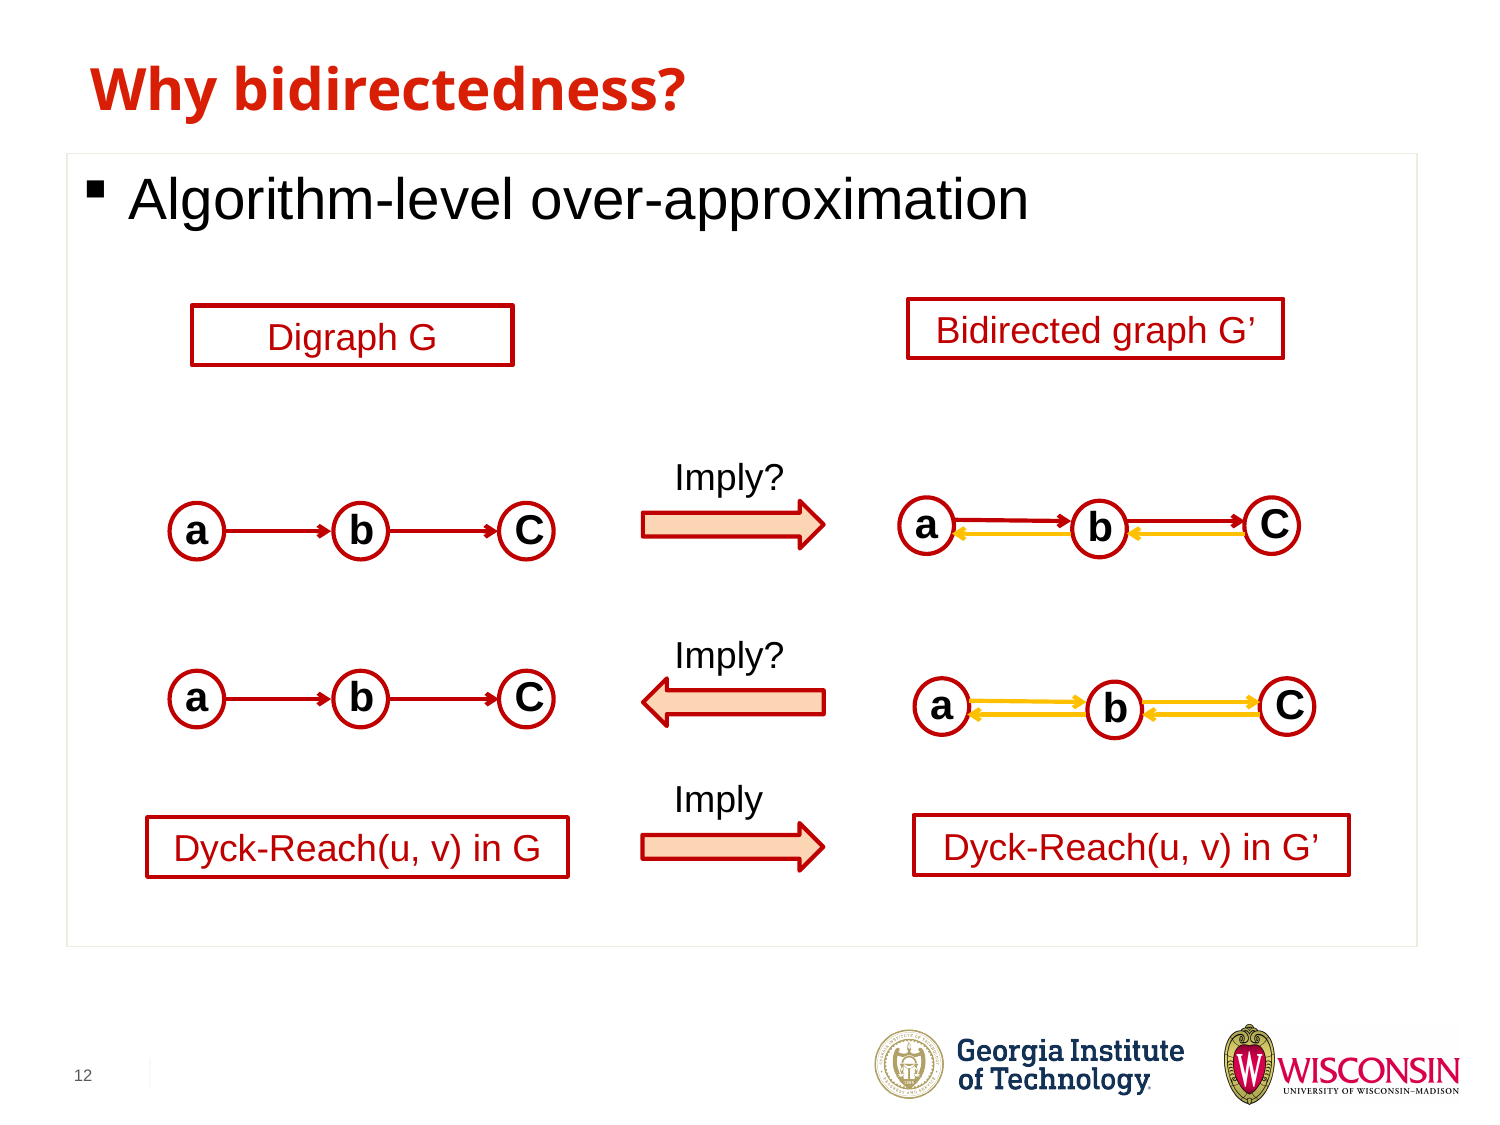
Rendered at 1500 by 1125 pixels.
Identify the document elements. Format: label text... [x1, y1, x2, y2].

text_box Imply [658, 768, 779, 828]
list Algorithm-level over-approximation [66, 153, 1418, 947]
picture [1224, 1024, 1460, 1105]
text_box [169, 453, 554, 563]
text_box [642, 823, 824, 871]
text_box Imply? [659, 623, 800, 684]
text_box Dyck-Reach(u, v) in G’ [913, 815, 1349, 875]
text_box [169, 670, 554, 728]
text_box [642, 501, 824, 549]
text_box Dyck-Reach(u, v) in G [147, 817, 568, 877]
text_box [914, 624, 1315, 829]
text_box Digraph G [191, 305, 513, 366]
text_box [899, 443, 1300, 657]
text_box [642, 684, 824, 727]
slide_number 12 [49, 1049, 101, 1101]
text_box Bidirected graph G’ [908, 298, 1284, 359]
title Why bidirectedness? [75, 45, 1425, 188]
picture [862, 1024, 1196, 1104]
text_box Imply? [659, 445, 800, 506]
